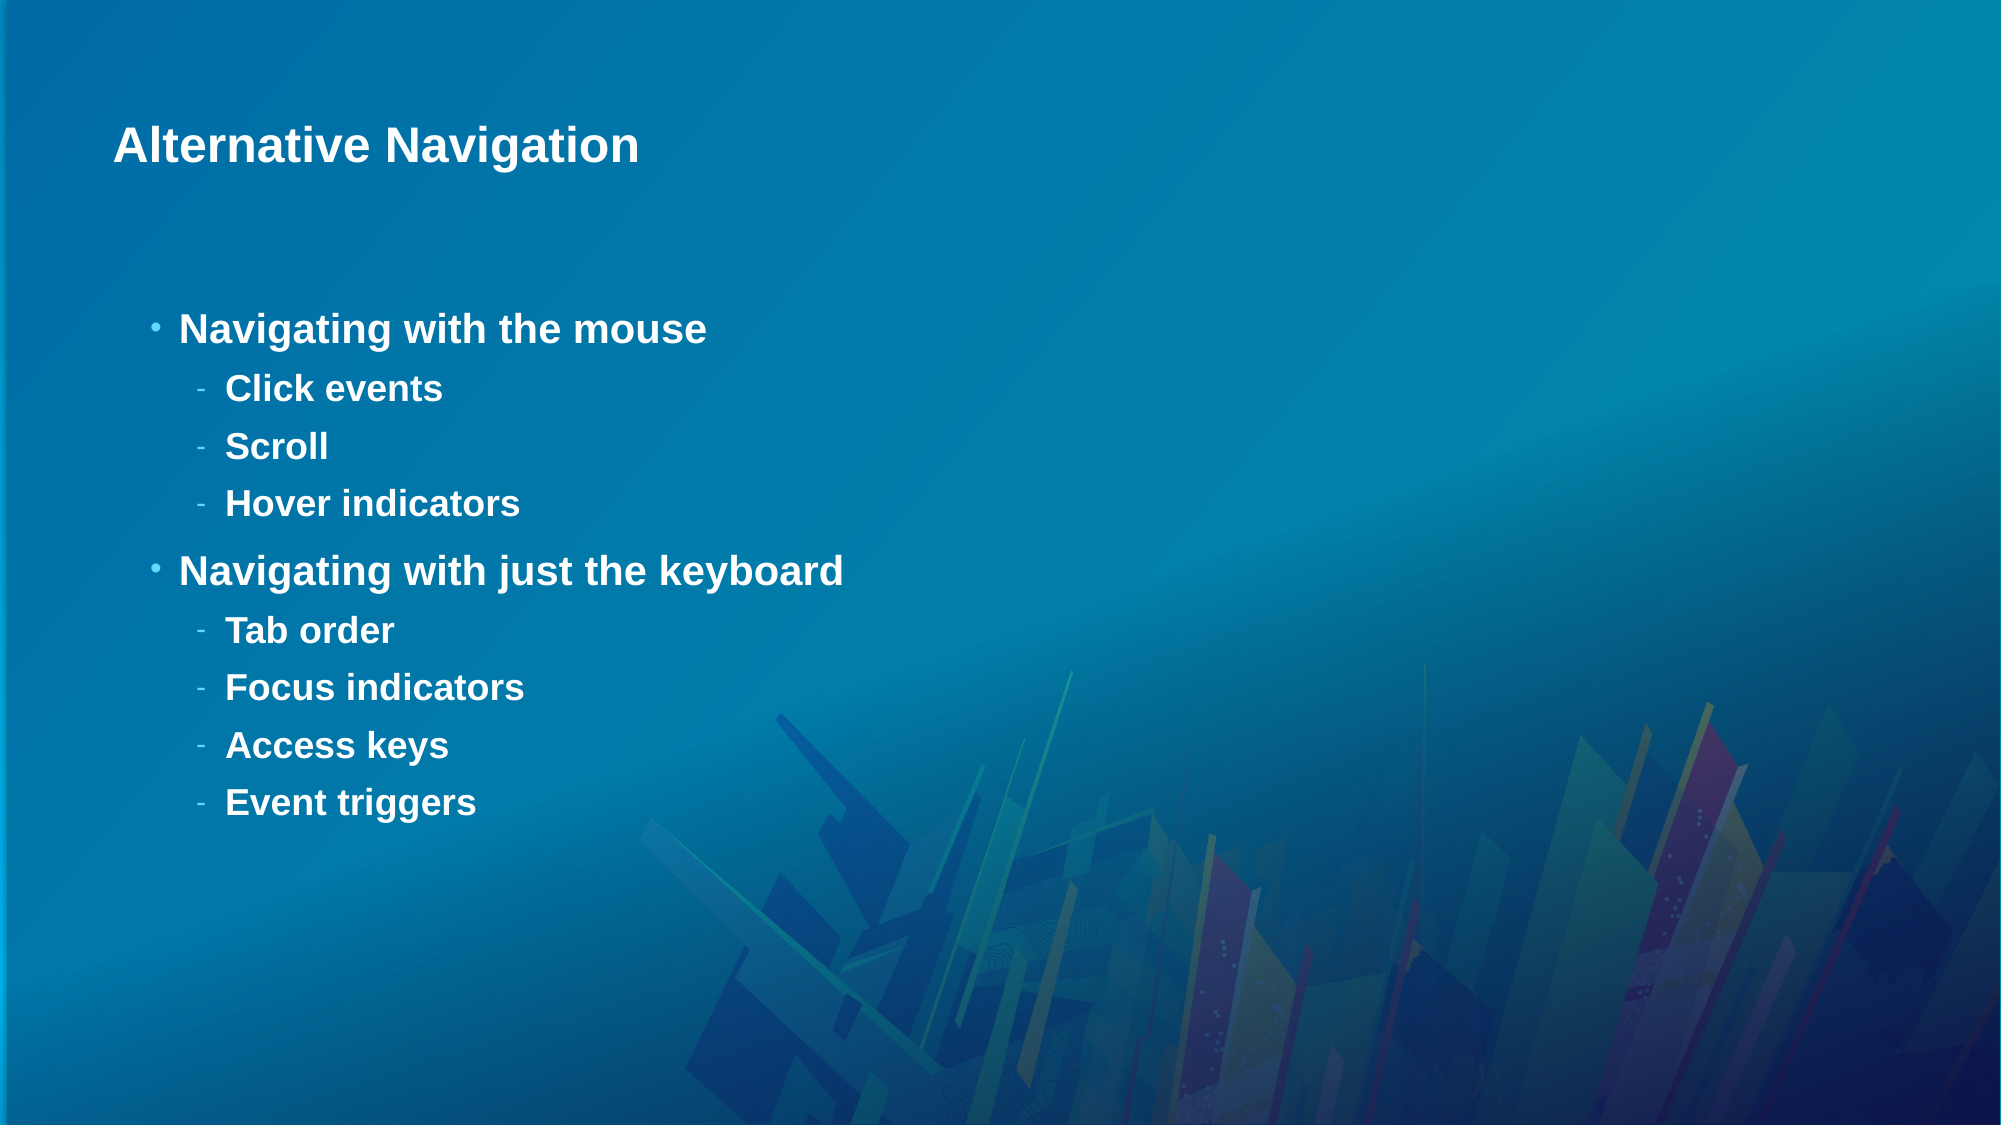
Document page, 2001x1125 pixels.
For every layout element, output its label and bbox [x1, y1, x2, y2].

text_box [0, 0, 2000, 1125]
